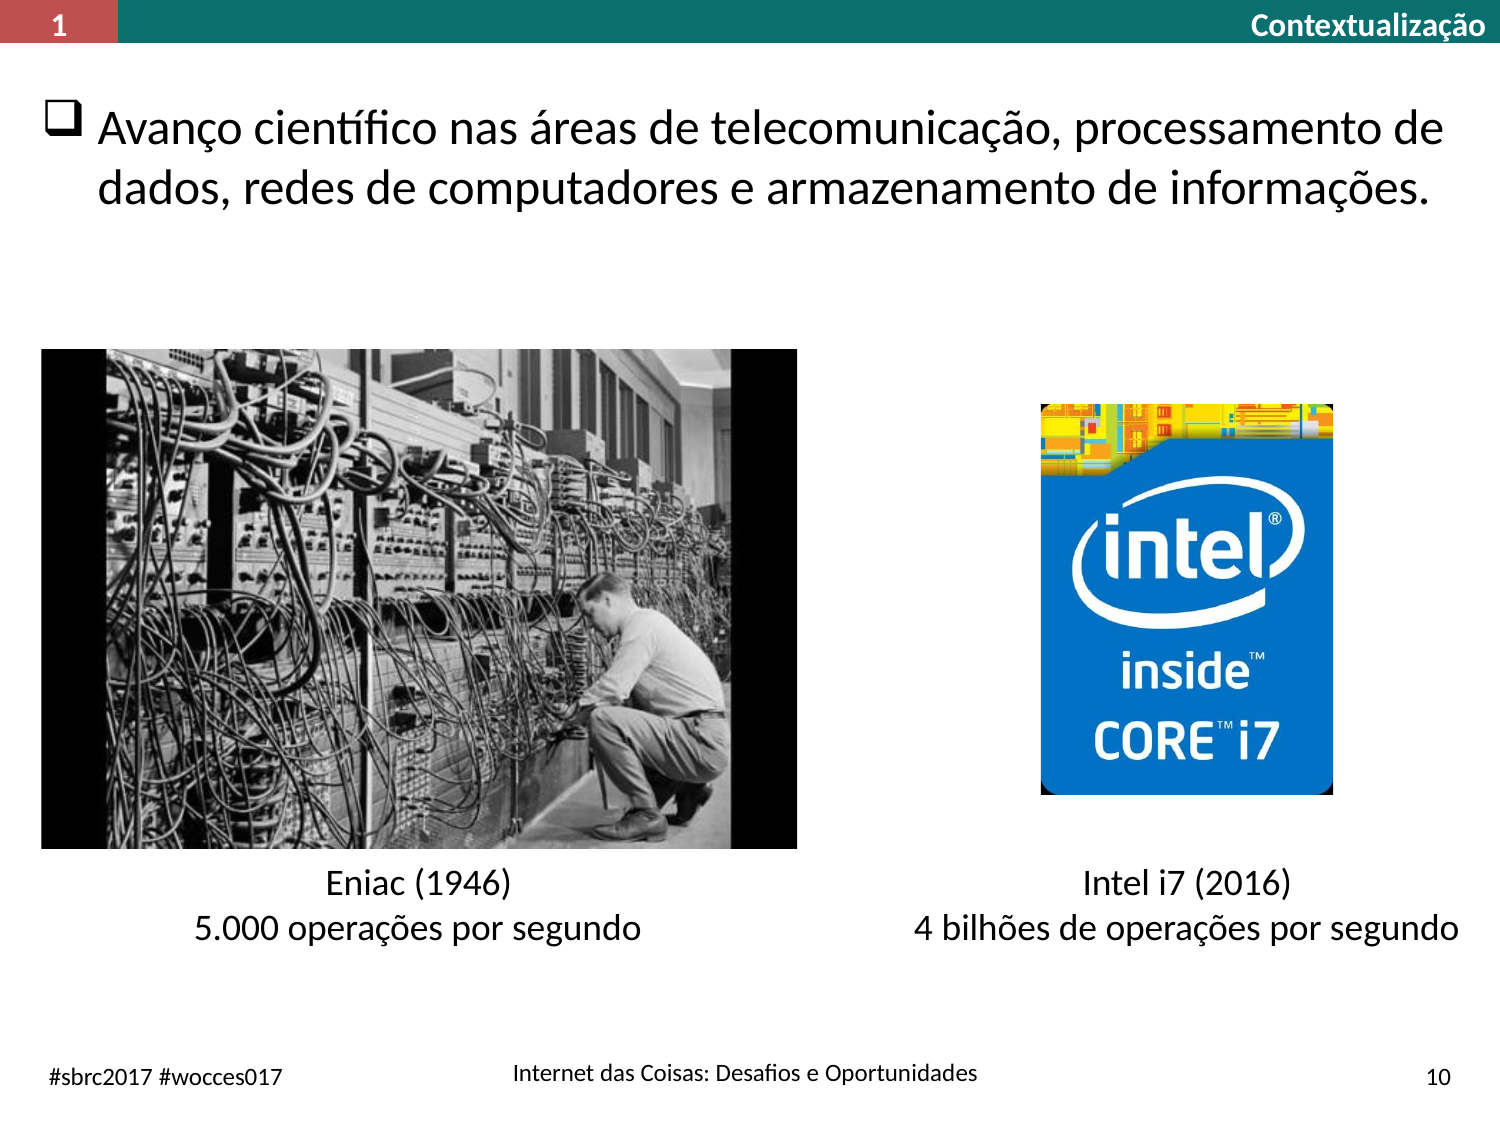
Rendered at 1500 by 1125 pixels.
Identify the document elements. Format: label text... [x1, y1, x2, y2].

text_box Contextualização [118, 0, 1500, 43]
footer Internet das Coisas: Desafios e Oportunidades [510, 1060, 983, 1125]
text_box [41, 349, 798, 850]
text_box Eniac (1946) 5.000 operações por segundo [191, 855, 647, 948]
text_box Avanço científico nas áreas de telecomunicação, processamento de dados, redes de computadores e armazenamento de informações. [39, 92, 1459, 215]
text_box 10 [1423, 1064, 1454, 1091]
text_box [1040, 404, 1334, 795]
slide_number #sbrc2017 #wocces017 [46, 1064, 287, 1125]
text_box 1 [0, 0, 118, 43]
text_box Intel i7 (2016) 4 bilhões de operações por segundo [909, 855, 1464, 948]
